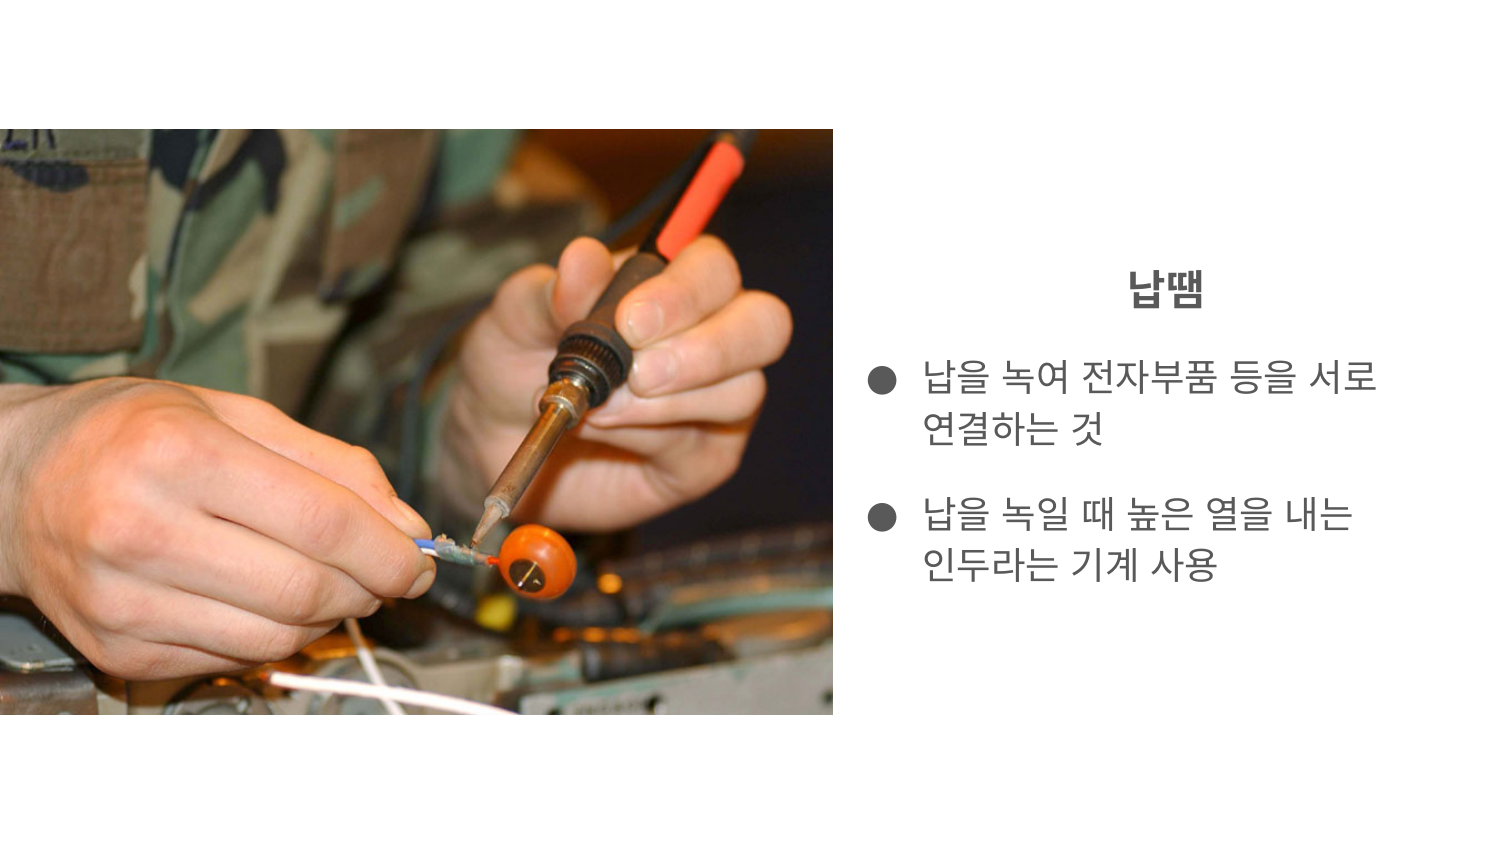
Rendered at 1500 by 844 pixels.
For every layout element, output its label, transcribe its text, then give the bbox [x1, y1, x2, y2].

picture [0, 129, 833, 715]
list 납땜 납을 녹여 전자부품 등을 서로 연결하는 것 납을 녹일 때 높은 열을 내는 인두라는 기계 사용 [832, 0, 1500, 844]
